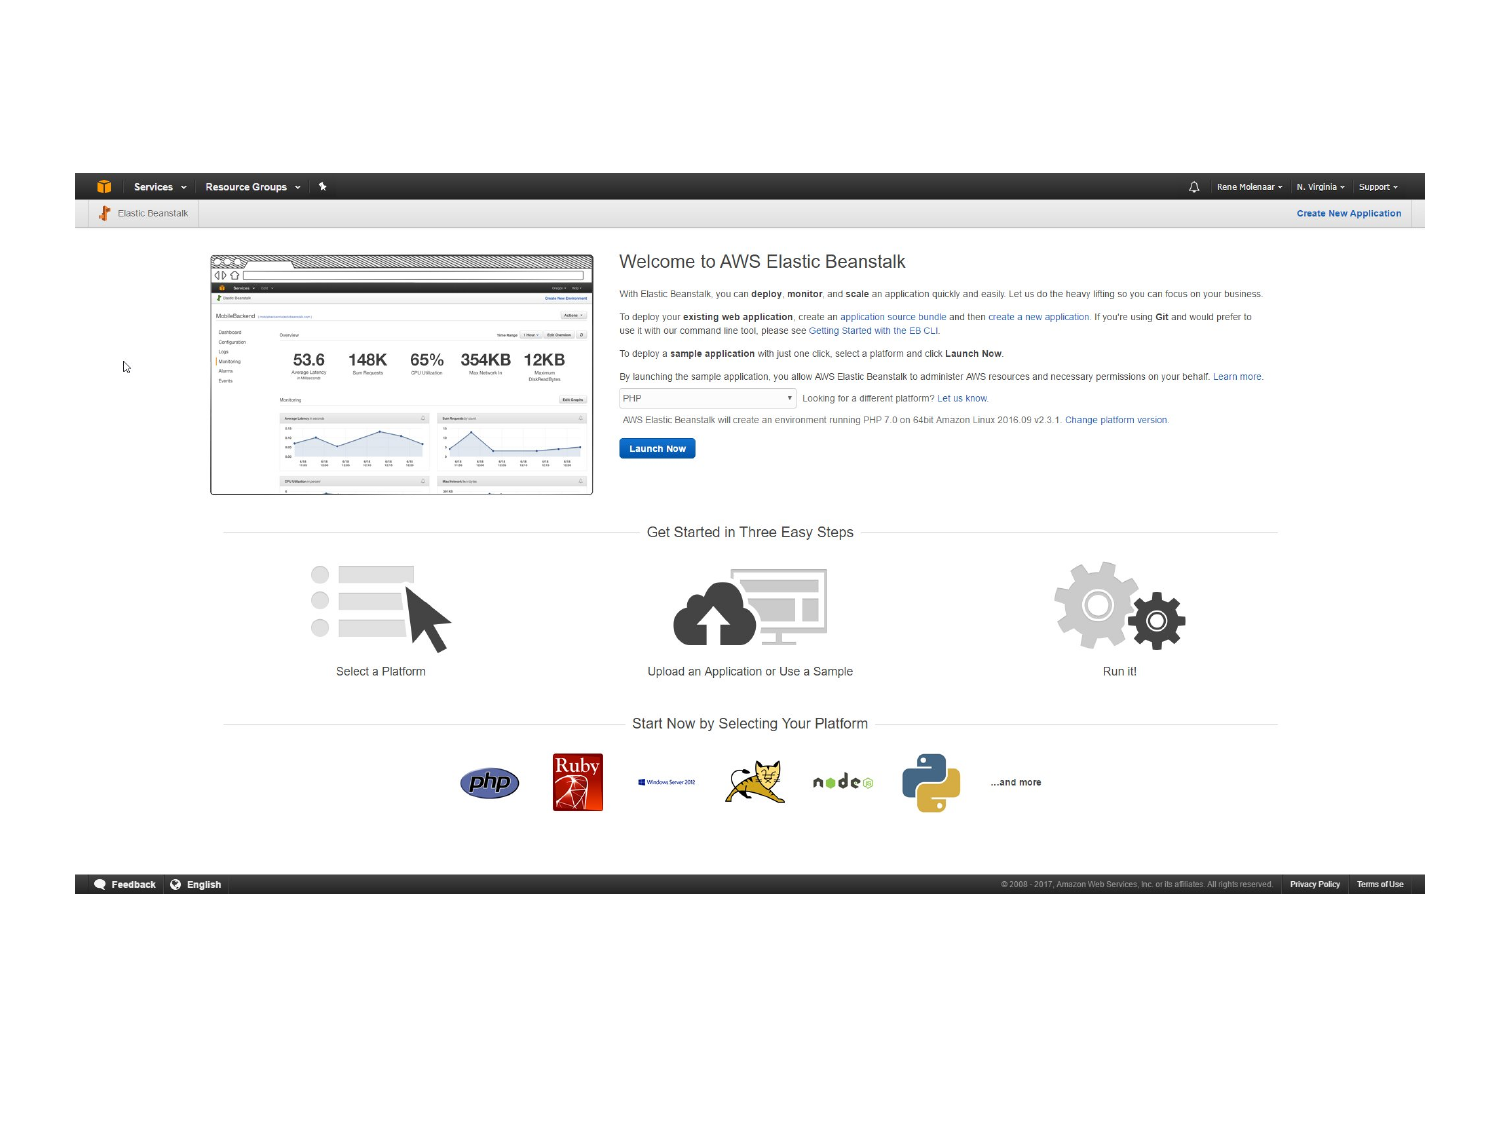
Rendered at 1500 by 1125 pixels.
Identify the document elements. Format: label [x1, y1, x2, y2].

picture [74, 173, 1425, 894]
